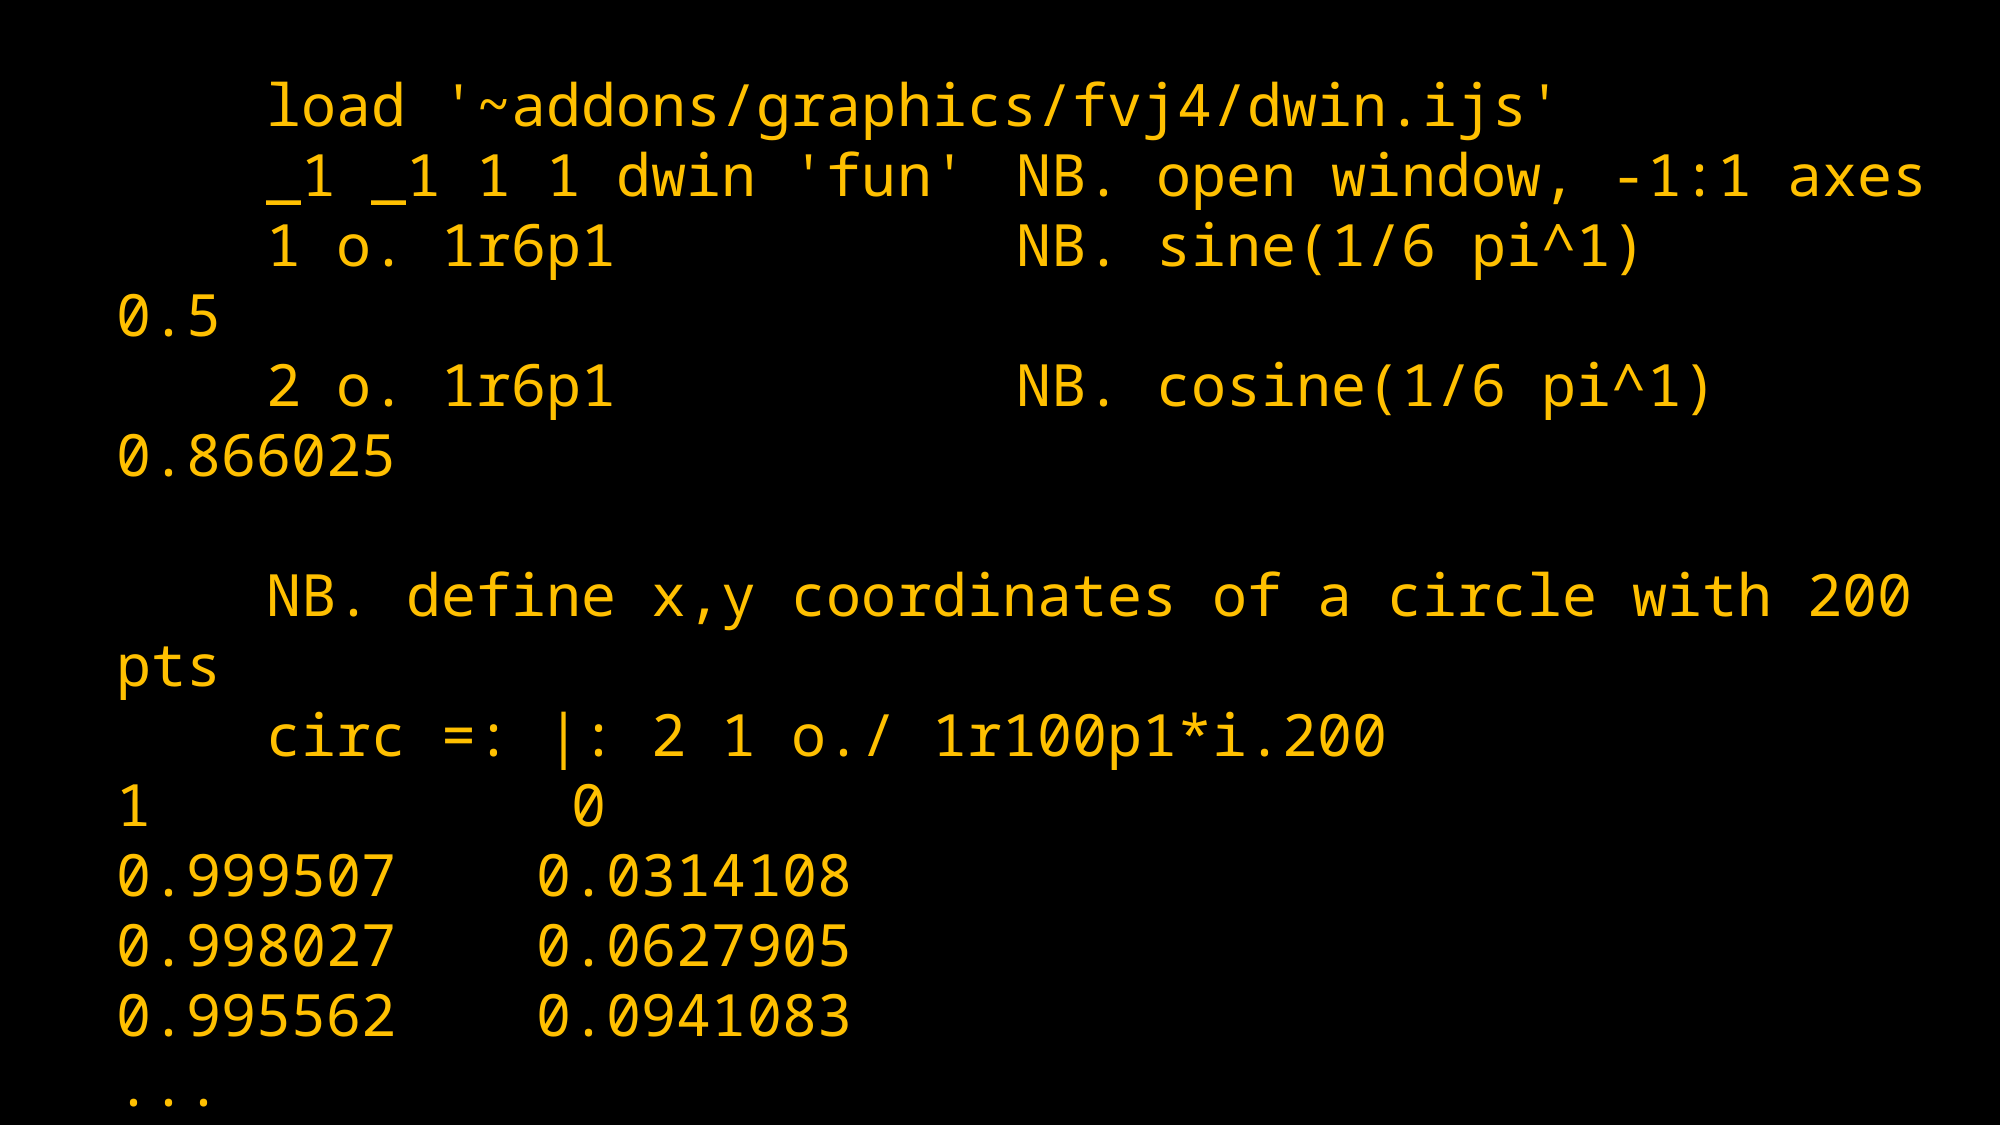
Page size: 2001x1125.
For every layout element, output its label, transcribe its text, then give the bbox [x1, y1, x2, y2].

text_box load '~addons/graphics/fvj4/dwin.ijs' _1 _1 1 1 dwin 'fun' NB. open window, -1:1 axes 1 o. 1r6p1 NB. sine(1/6 pi^1) 0.5 2 o. 1r6p1 NB. cosine(1/6 pi^1) 0.866025 NB. define x,y coordinates of a circle with 200 pts circ =: |: 2 1 o./ 1r100p1*i.200 1 0 0.999507 0.0314108 0.998027 0.0627905 0.995562 0.0941083 ... [102, 60, 2000, 1125]
